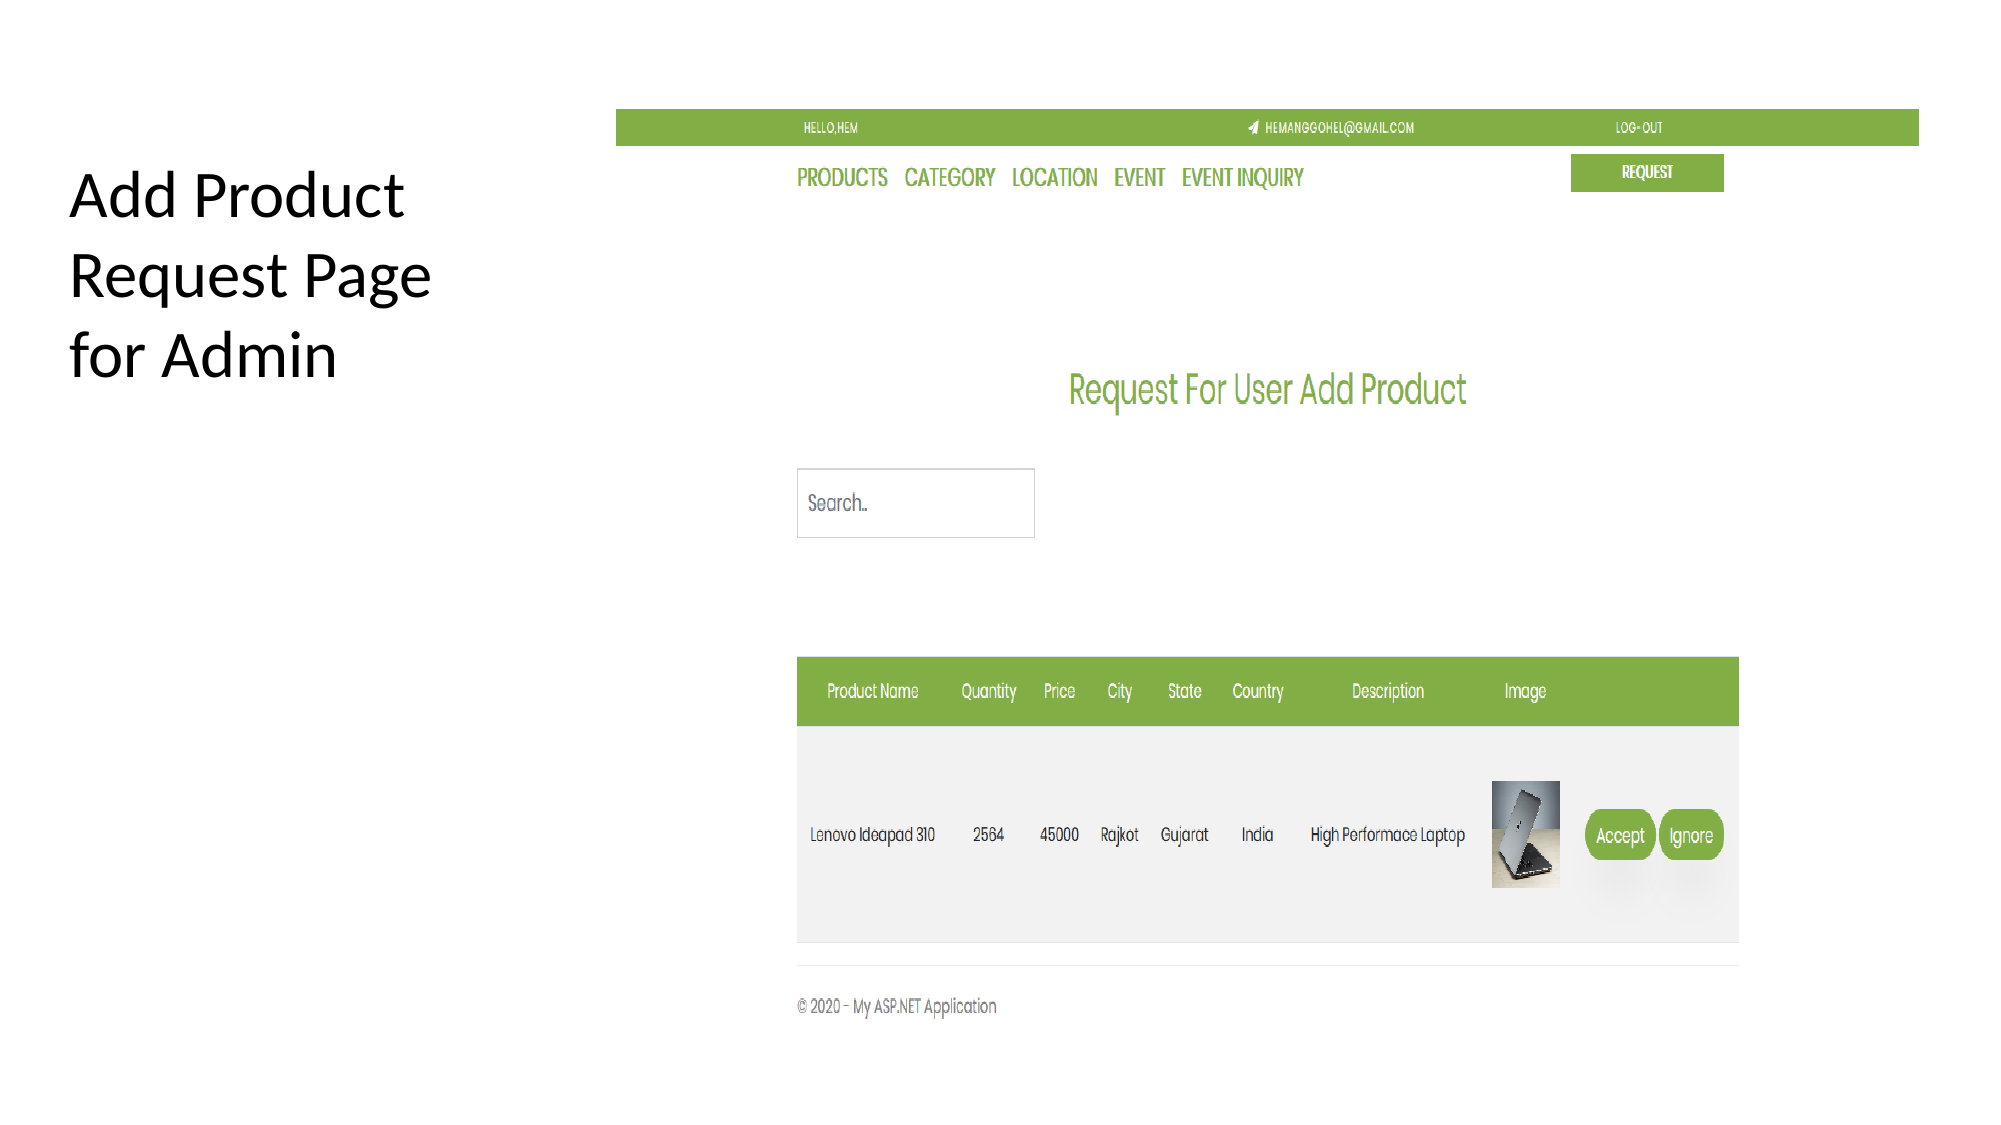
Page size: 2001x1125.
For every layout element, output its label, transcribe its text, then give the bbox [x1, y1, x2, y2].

picture [616, 109, 1919, 1019]
text_box Add Product Request Page for Admin [54, 143, 507, 399]
